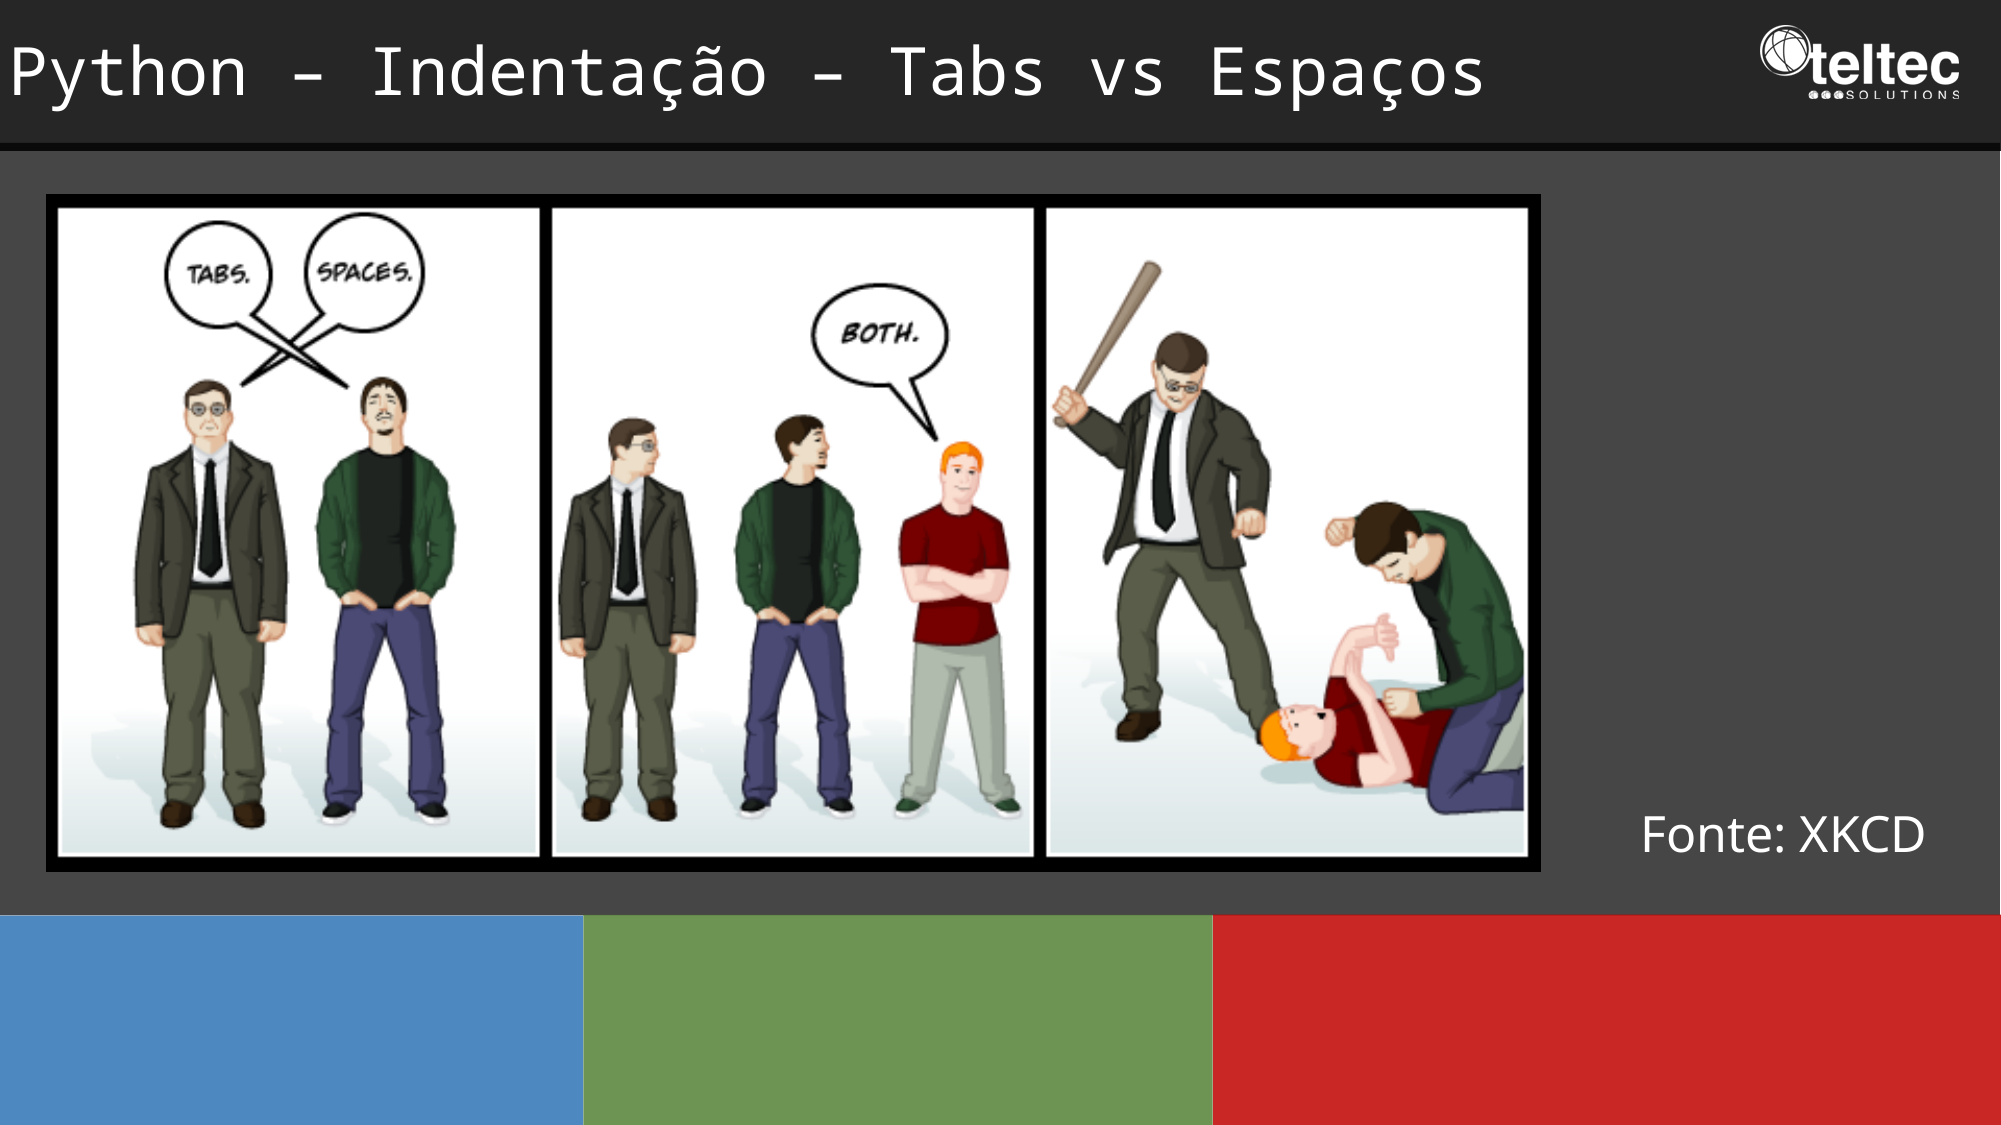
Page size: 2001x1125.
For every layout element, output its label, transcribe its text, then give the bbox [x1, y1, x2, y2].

text_box Fonte: XKCD [1541, 194, 1942, 866]
picture [46, 194, 1541, 872]
text_box Python – Indentação – Tabs vs Espaços [0, 20, 1504, 116]
